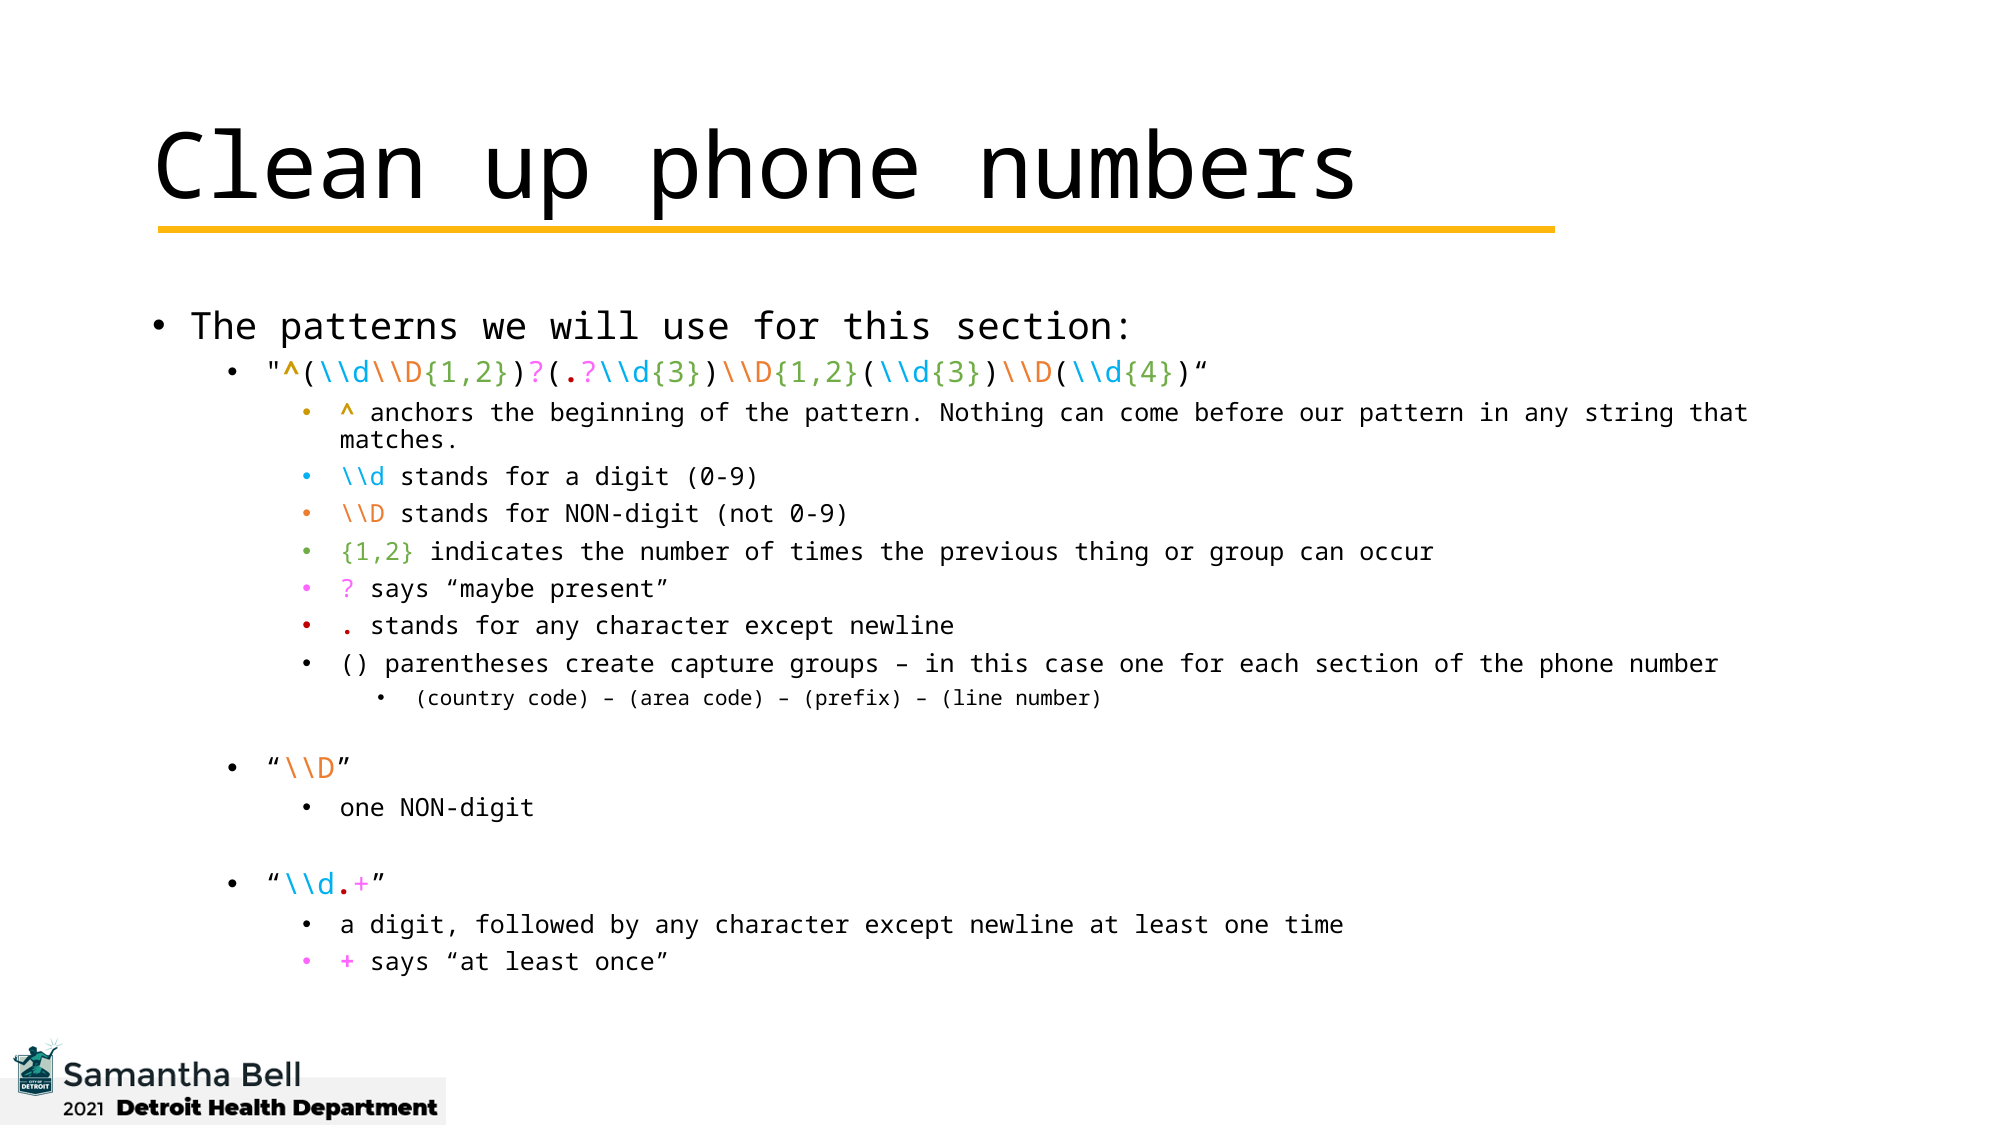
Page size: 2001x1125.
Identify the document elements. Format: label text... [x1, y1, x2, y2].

list The patterns we will use for this section: "^(\\d\\D{1,2})?(.?\\d{3})\\D{1,2}(\\d{3})\\D(\\d{4})“ ^ anchors the beginning of the pattern. Nothing can come before our pattern in any string that matches. \\d stands for a digit (0-9) \\D stands for NON-digit (not 0-9) {1,2} indicates the number of times the previous thing or group can occur ? says “maybe present” . stands for any character except newline () parentheses create capture groups – in this case one for each section of the phone number (country code) – (area code) – (prefix) – (line number) “\\D” one NON-digit “\\d.+” a digit, followed by any character except newline at least one time + says “at least once” [137, 299, 1863, 1014]
picture [0, 1035, 446, 1125]
title Clean up phone numbers [137, 59, 1863, 278]
